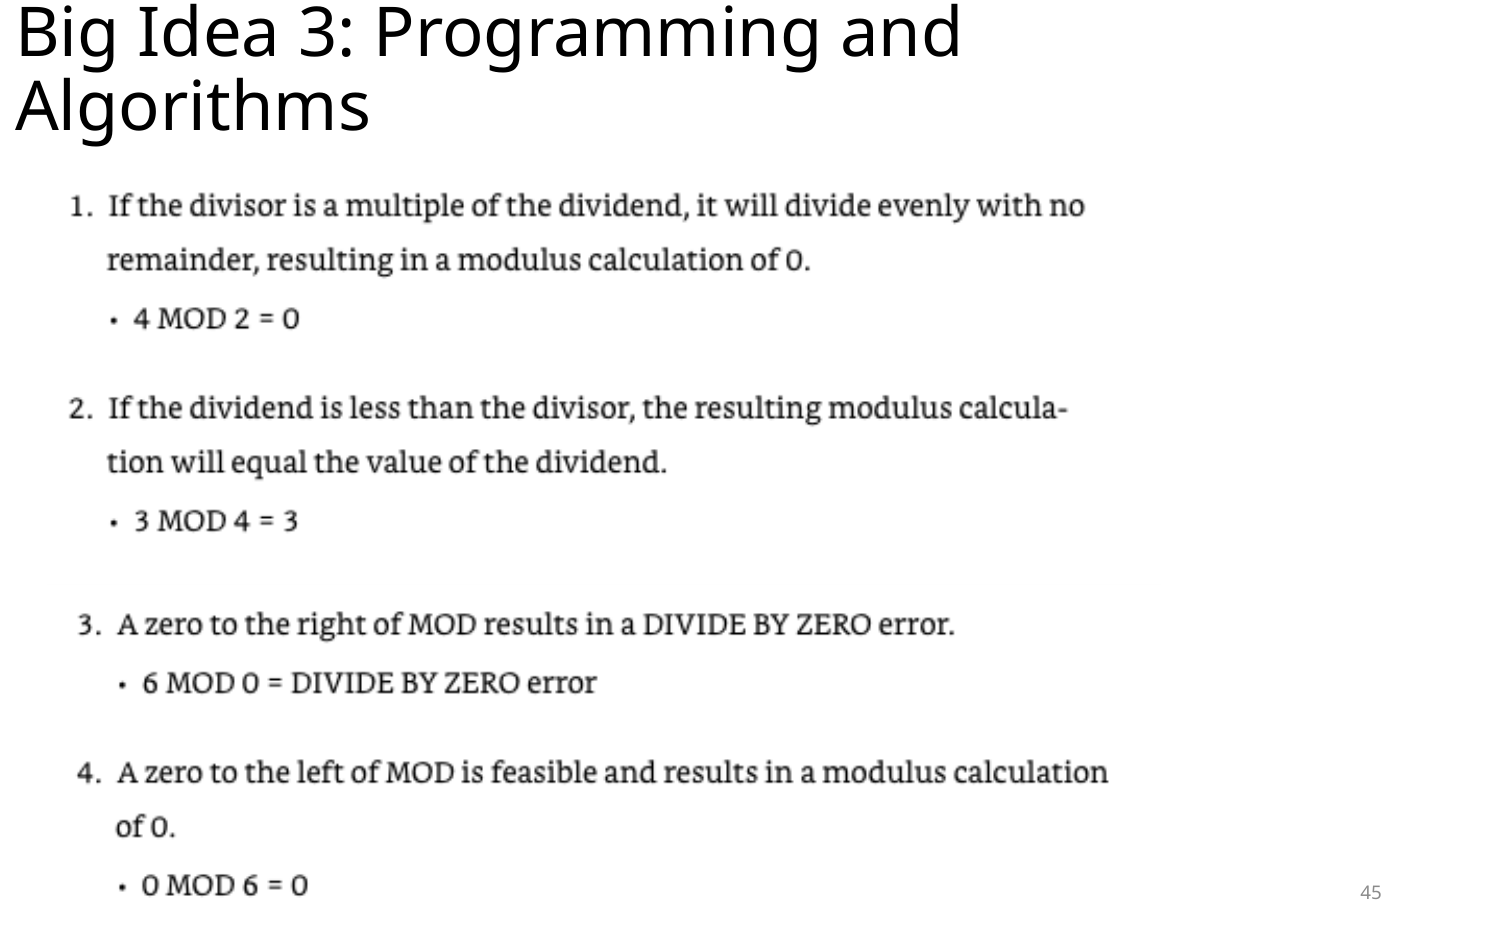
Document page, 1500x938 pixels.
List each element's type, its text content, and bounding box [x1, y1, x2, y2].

picture [26, 156, 1171, 568]
title Big Idea 3: Programming and Algorithms [0, 2, 1294, 141]
picture [47, 583, 1161, 923]
slide_number 45 [1161, 868, 1397, 919]
